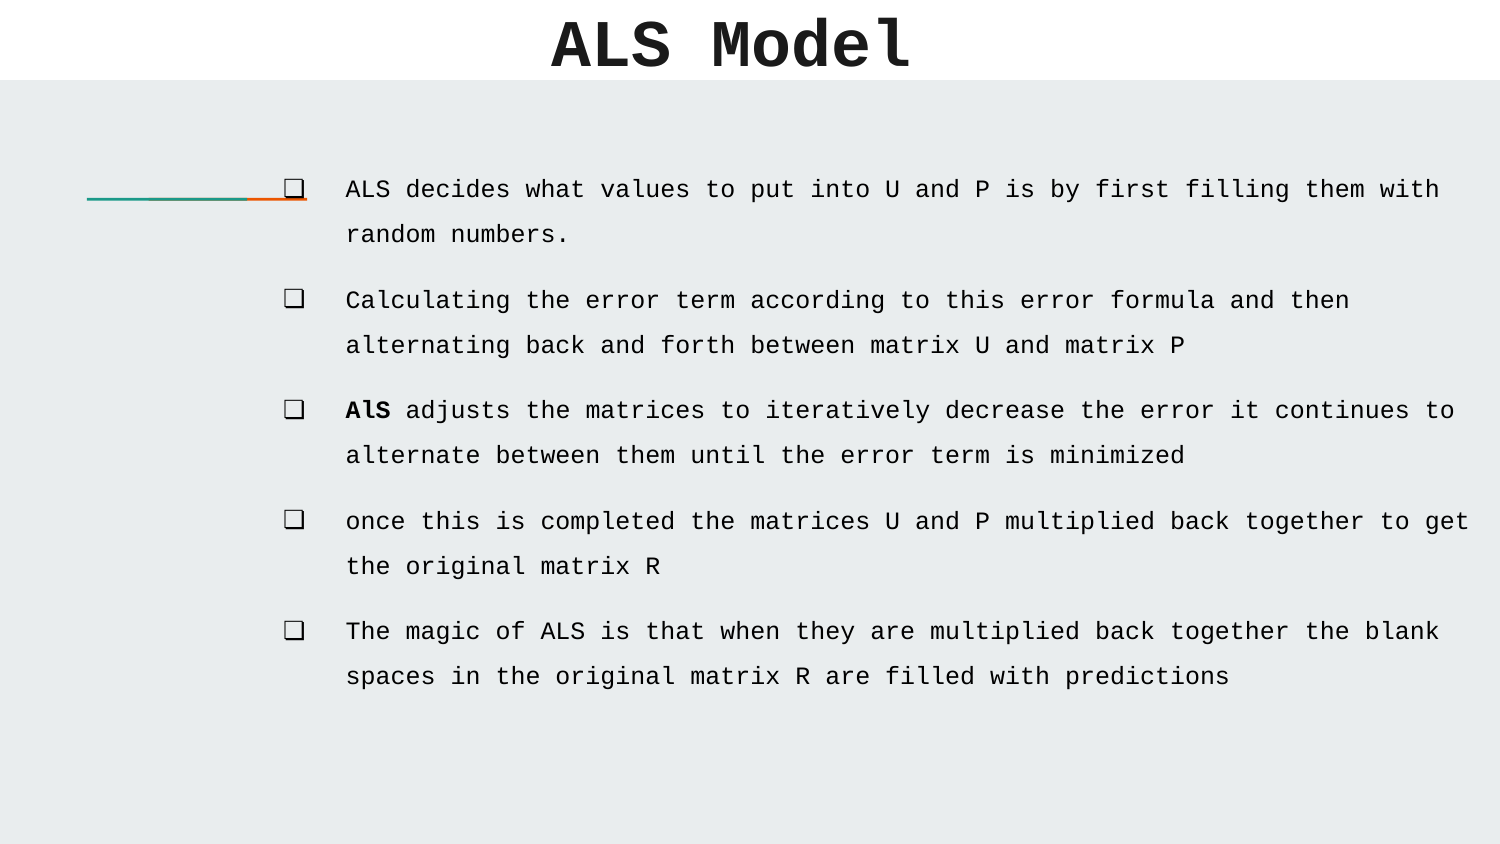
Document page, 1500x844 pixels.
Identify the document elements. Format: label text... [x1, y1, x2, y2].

title ALS Model [0, 0, 1478, 65]
text_box ALS decides what values to put into U and P is by first filling them with random numbers. Calculating the error term according to this error formula and then alternating back and forth between matrix U and matrix P AlS adjusts the matrices to iteratively decrease the error it continues to alternate between them until the error term is minimized once this is completed the matrices U and P multiplied back together to get the original matrix R The magic of ALS is that when they are multiplied back together the blank spaces in the original matrix R are filled with predictions [255, 142, 1500, 844]
